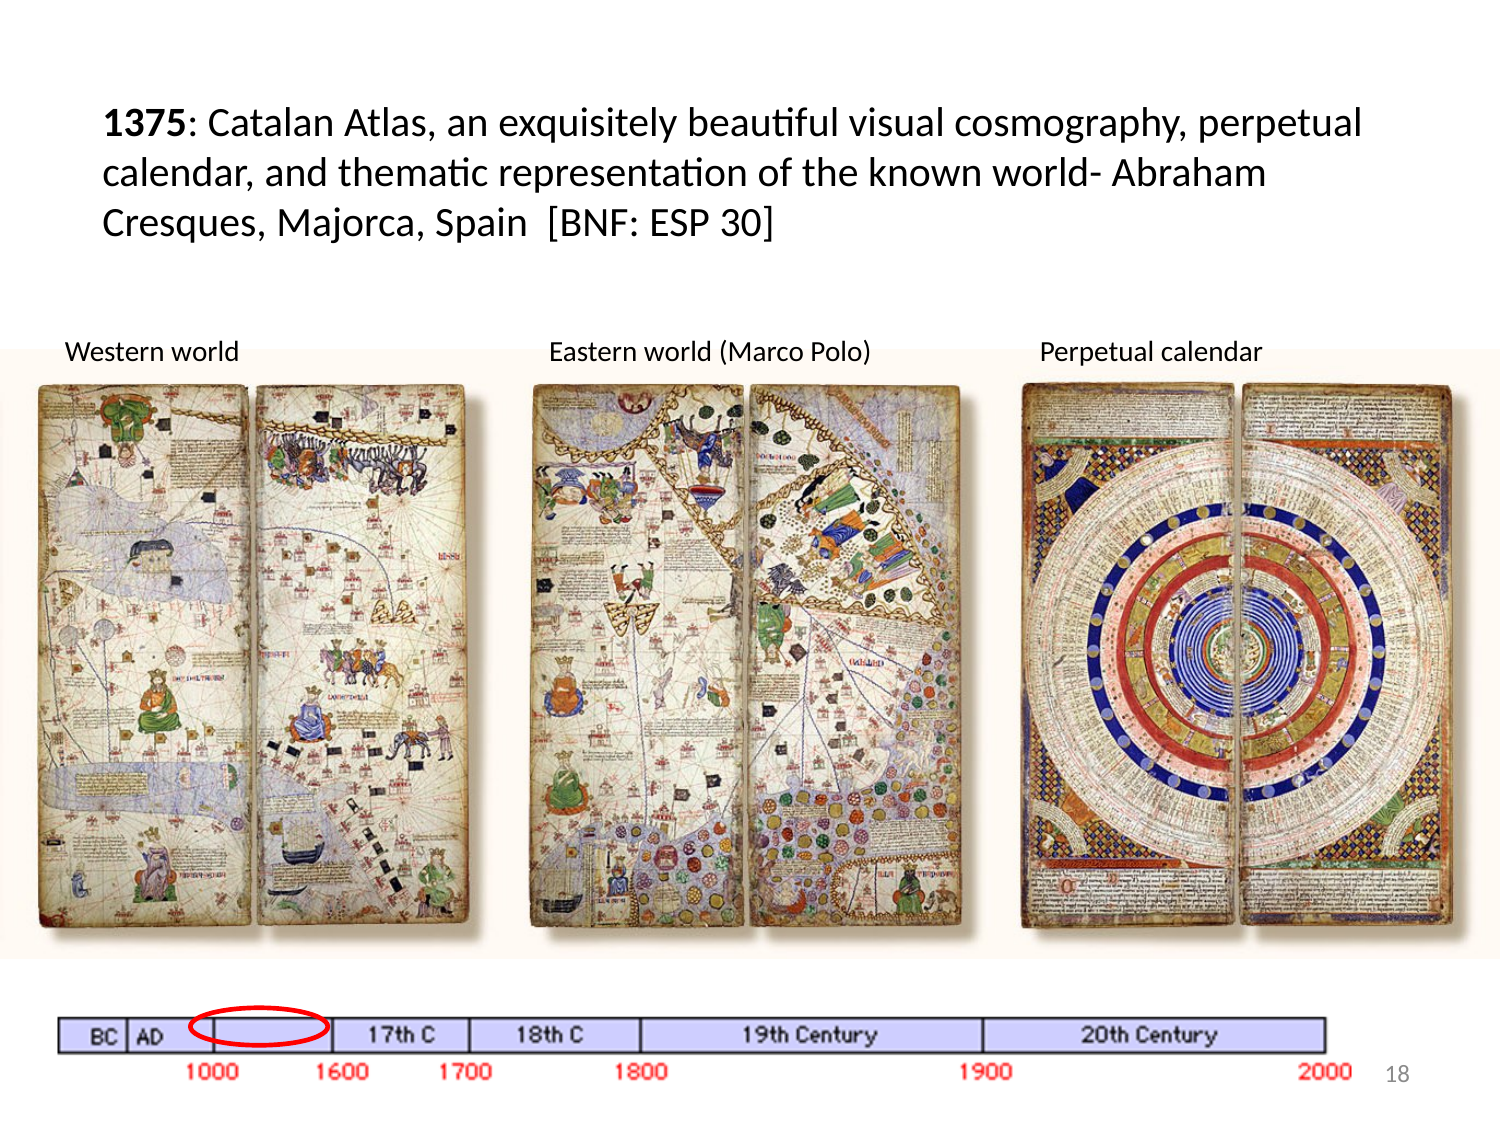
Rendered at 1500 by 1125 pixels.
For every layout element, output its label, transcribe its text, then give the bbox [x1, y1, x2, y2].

picture [49, 1002, 1358, 1082]
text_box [49, 324, 1426, 376]
slide_number 18 [1074, 1042, 1425, 1103]
text_box 1375: Catalan Atlas, an exquisitely beautiful visual cosmography, perpetual calendar, and thematic representation of the known world- Abraham Cresques, Majorca, Spain [BNF: ESP 30] [87, 87, 1413, 253]
picture [0, 349, 1500, 959]
